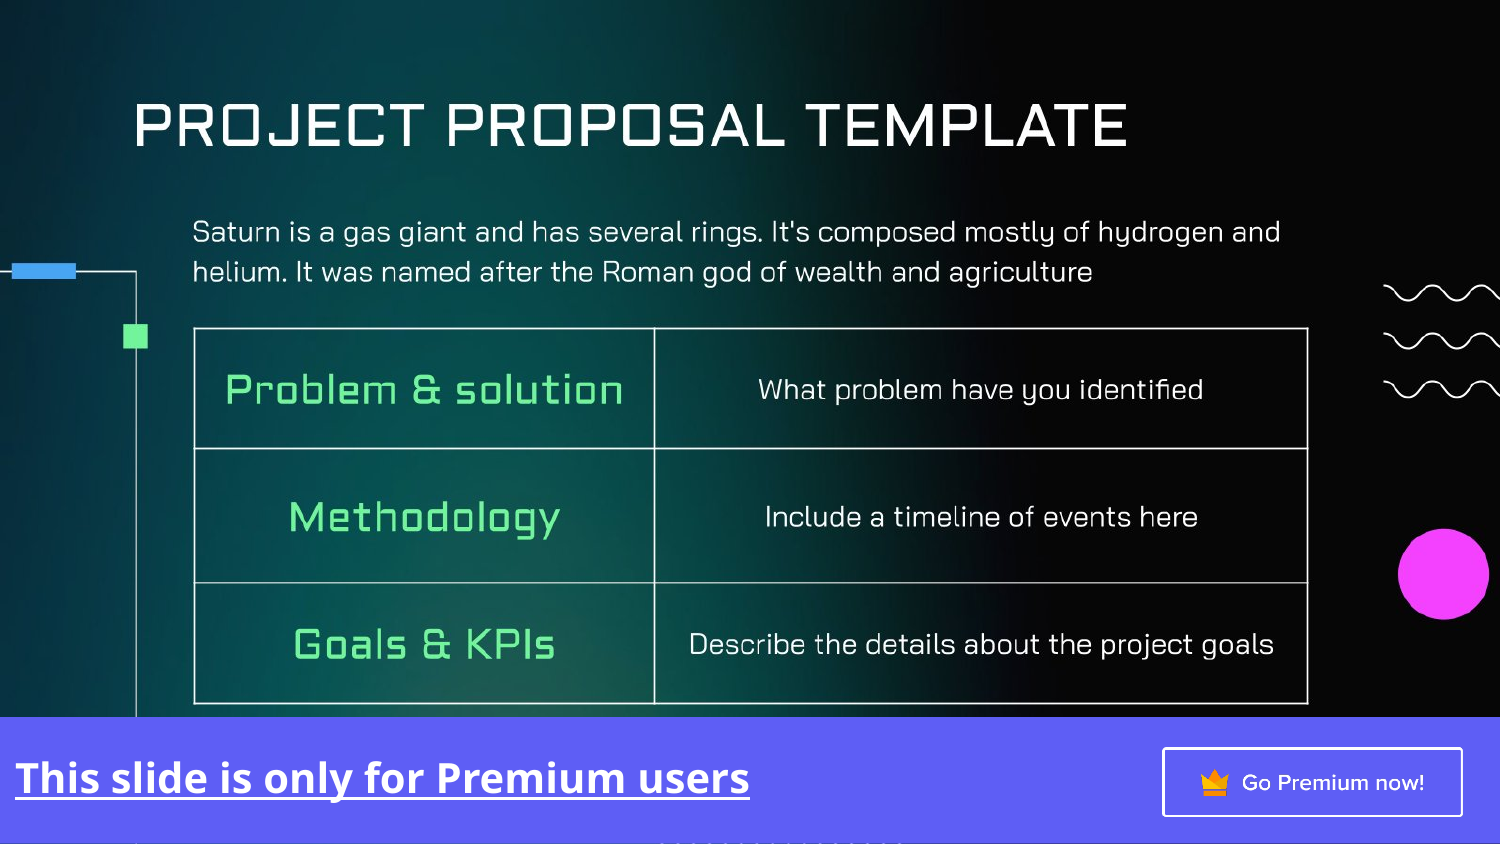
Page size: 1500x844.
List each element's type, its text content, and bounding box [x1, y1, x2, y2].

picture [0, 0, 1500, 717]
picture [1162, 747, 1463, 817]
text_box This slide is only for Premium users [0, 717, 1500, 844]
